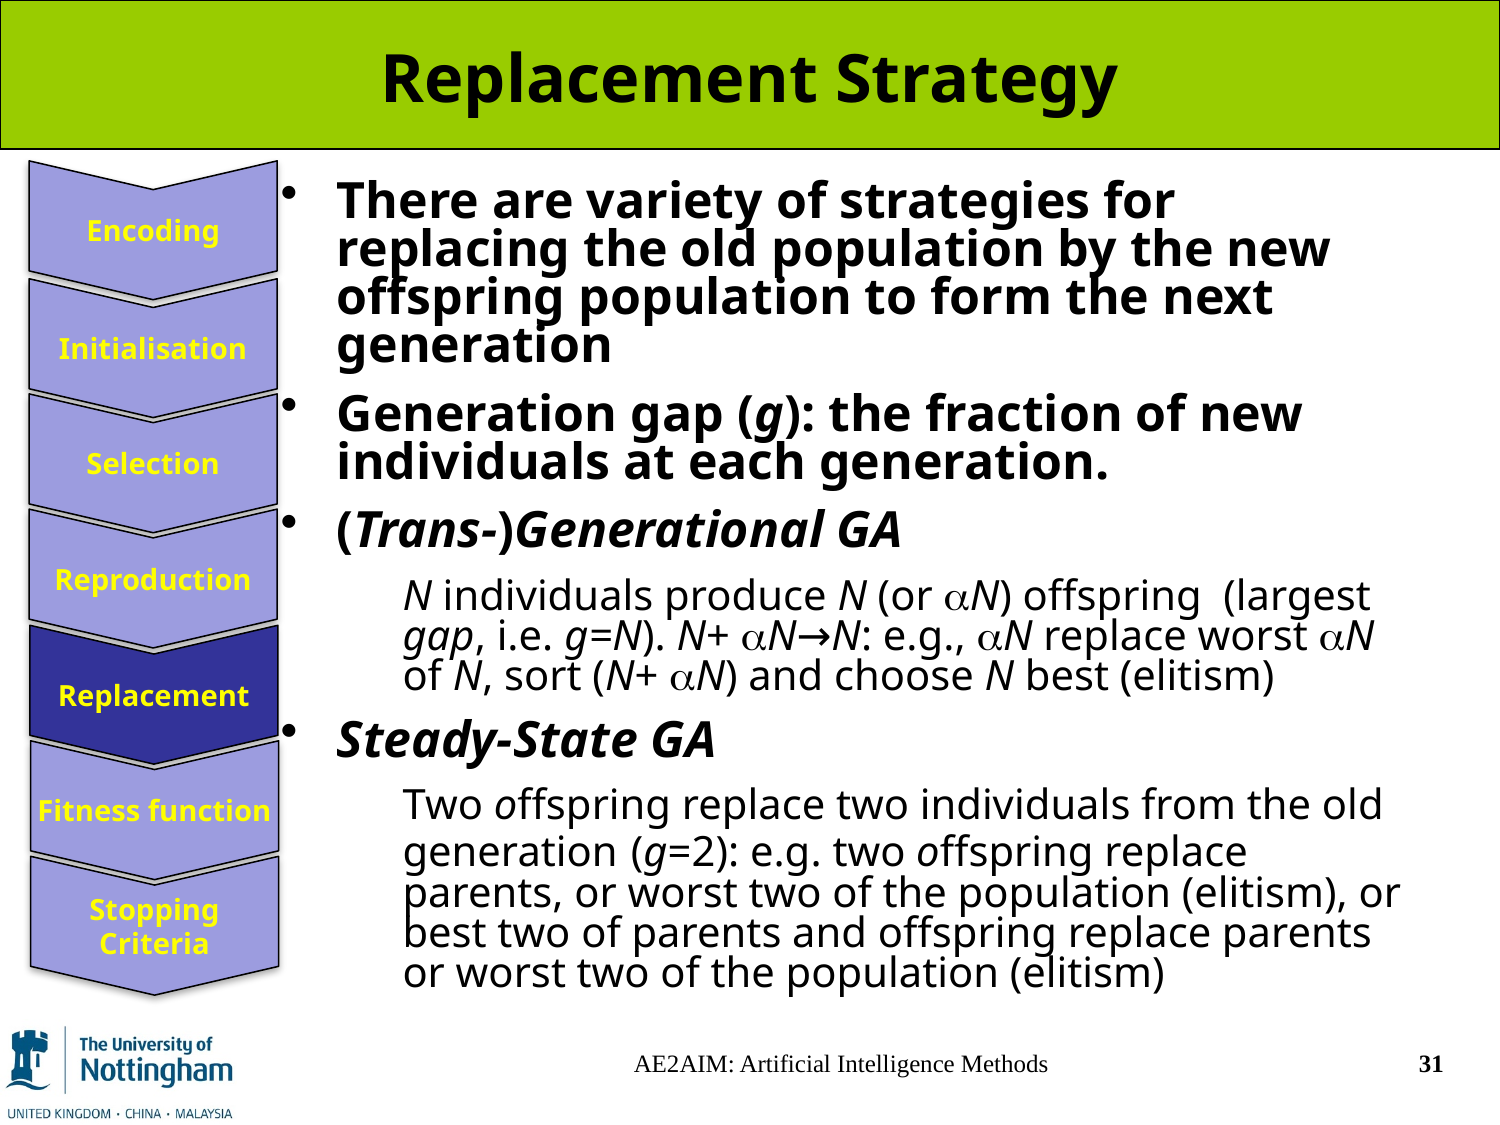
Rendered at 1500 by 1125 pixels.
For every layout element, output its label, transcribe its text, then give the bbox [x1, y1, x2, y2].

slide_number 31 [1293, 1039, 1460, 1118]
title Replacement Strategy [53, 2, 1447, 149]
list There are variety of strategies for replacing the old population by the new offspring population to form the next generation Generation gap (g): the fraction of new individuals at each generation. (Trans-)Generational GA N individuals produce N (or N) offspring (largest gap, i.e. g=N). N+ N→N: e.g., N replace worst N of N, sort (N+ N) and choose N best (elitism) Steady-State GA Two offspring replace two individuals from the old generation (g=2): e.g. two offspring replace parents, or worst two of the population (elitism), or best two of parents and offspring replace parents or worst two of the population (elitism) [265, 172, 1428, 1012]
picture [0, 1019, 237, 1125]
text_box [28, 160, 279, 996]
footer AE2AIM: Artificial Intelligence Methods [430, 1039, 1259, 1118]
